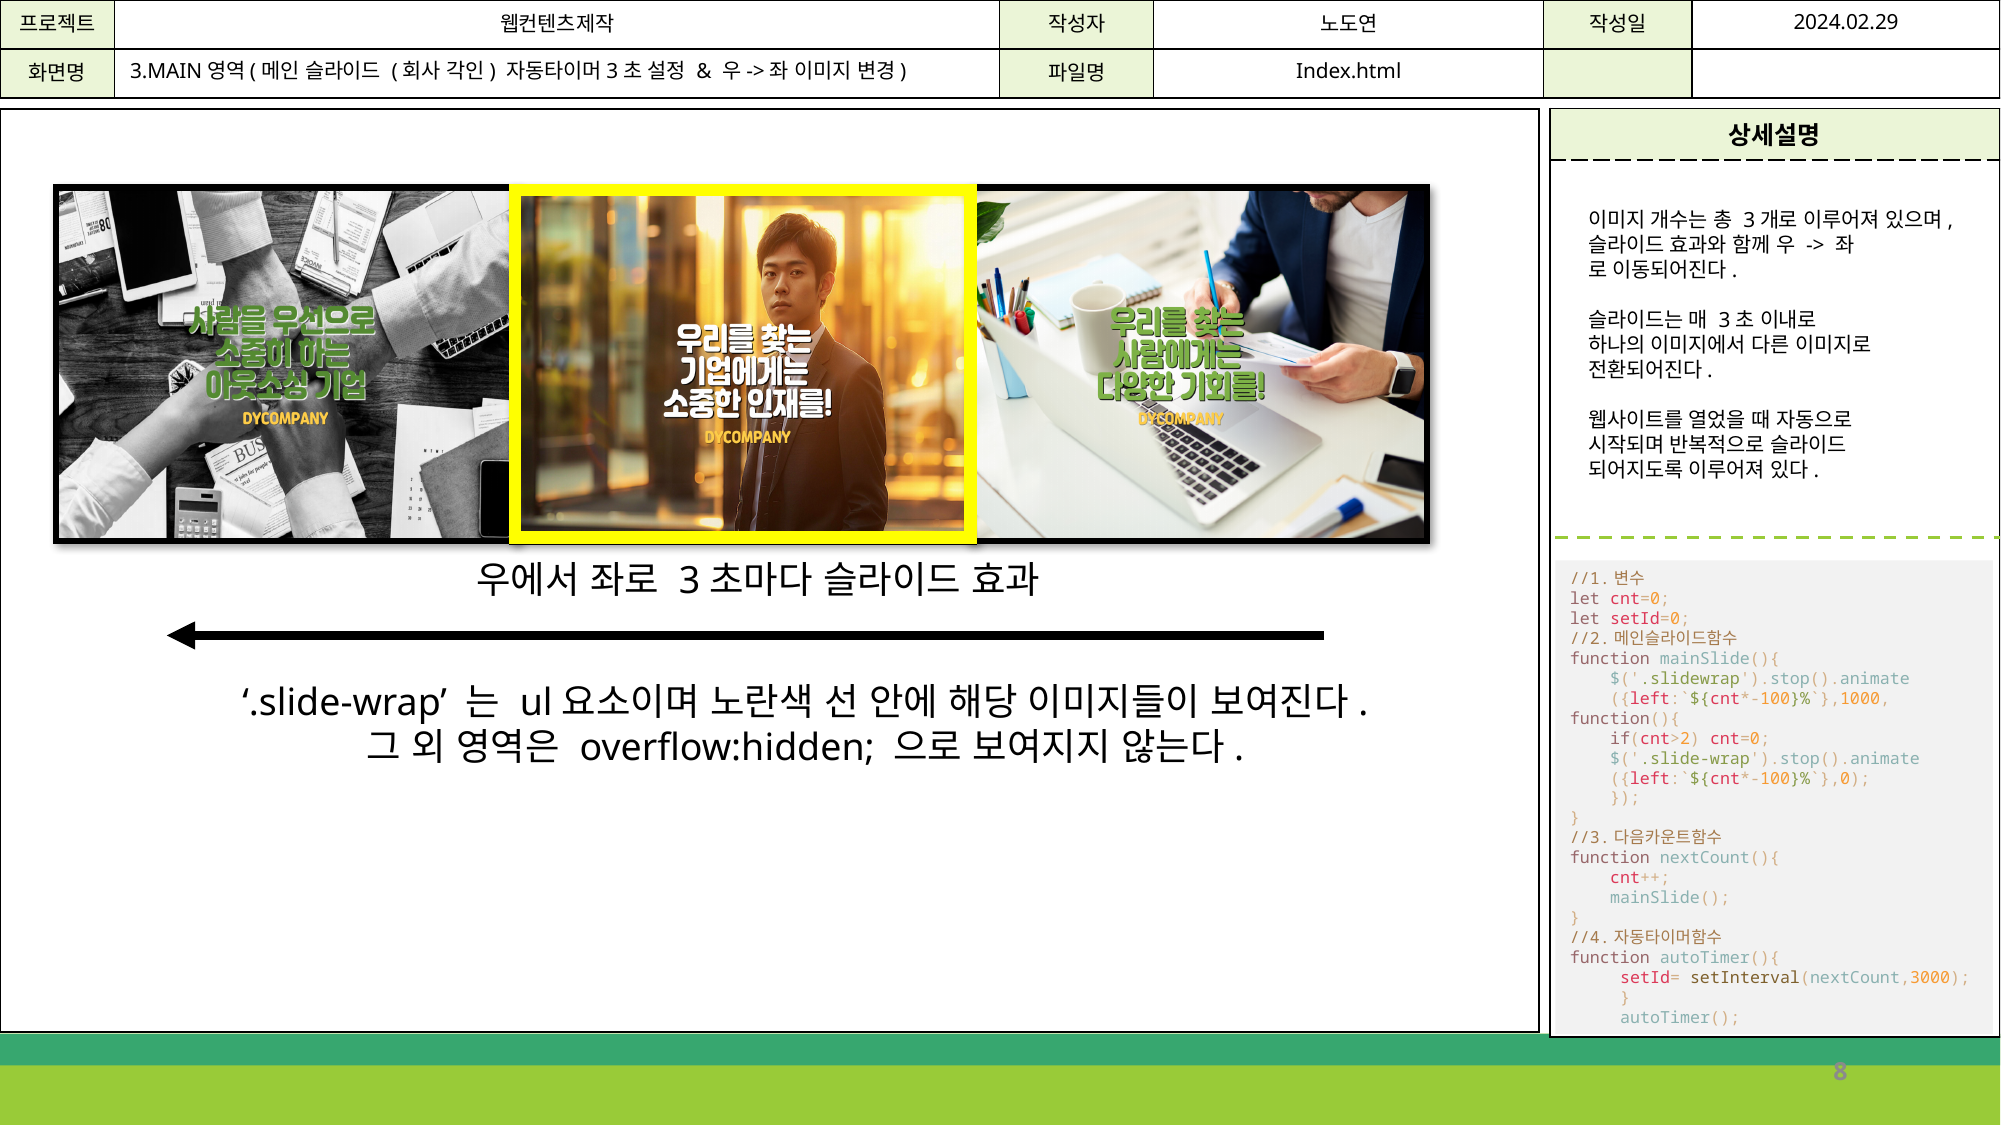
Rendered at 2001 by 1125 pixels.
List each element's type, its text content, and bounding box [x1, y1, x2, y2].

text_box 3.MAIN영역(메인 슬라이드 (회사 각인) 자동타이머3초 설정 & 우->좌 이미지 변경) [115, 49, 1000, 90]
slide_number 8 [1412, 1042, 1863, 1103]
text_box //1.변수 let cnt=0; let setId=0; //2.메인슬라이드함수 function mainSlide(){ $('.slidewrap').stop().animate ({left:`${cnt*-100}%`},1000, function(){ if(cnt>2) cnt=0; $('.slide-wrap').stop().animate ({left:`${cnt*-100}%`},0); }); } //3.다음카운트함수 function nextCount(){ cnt++; mainSlide(); } //4.자동타이머함수 function autoTimer(){ setId= setInterval(nextCount,3000); } autoTimer(); [1555, 560, 1993, 1035]
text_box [59, 189, 1425, 777]
text_box 이미지 개수는 총 3개로 이루어져 있으며, 슬라이드 효과와 함께 우 -> 좌 로 이동되어진다. 슬라이드는 매 3초 이내로 하나의 이미지에서 다른 이미지로 전환되어진다. 웹사이트를 열었을 때 자동으로 시작되며 반복적으로 슬라이드 되어지도록 이루어져 있다. [1573, 199, 1993, 489]
